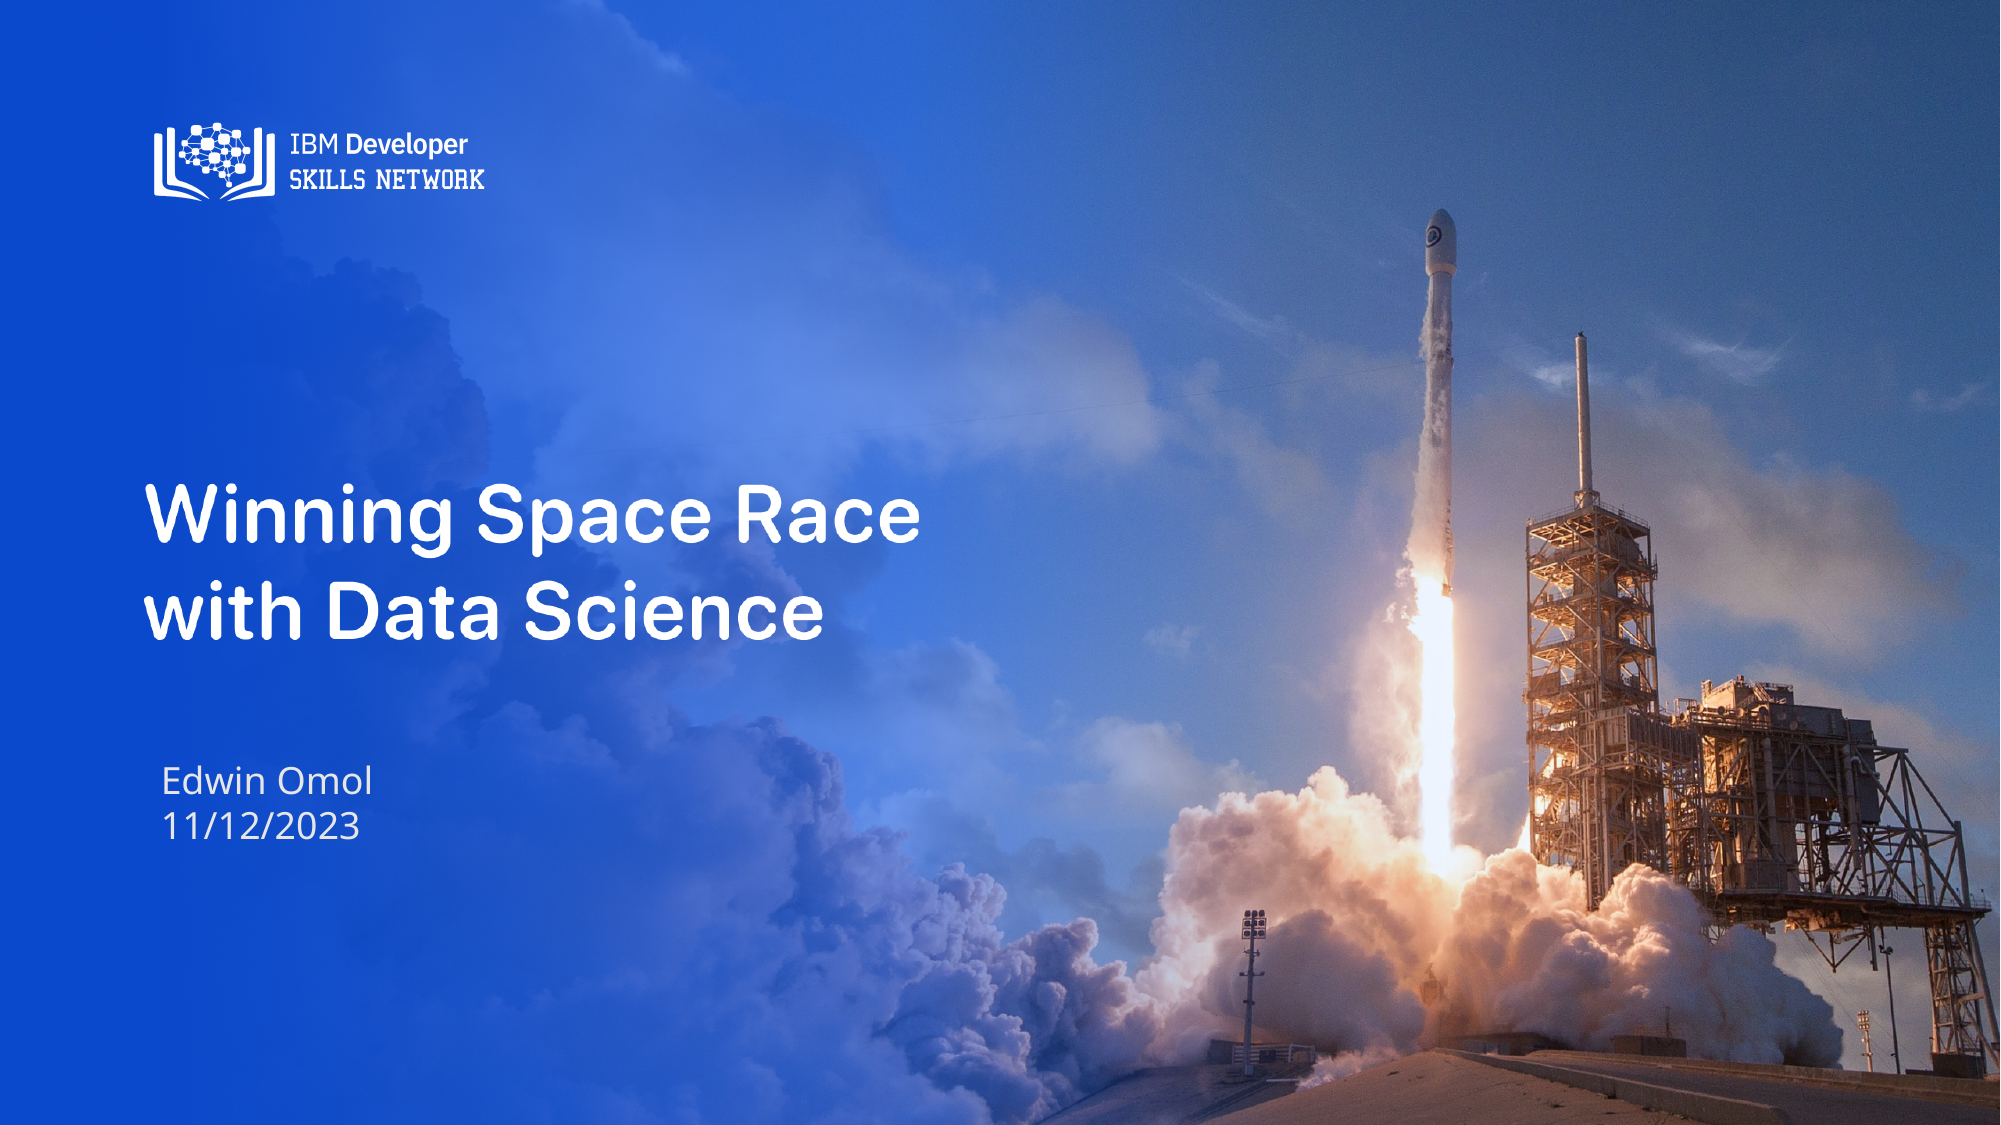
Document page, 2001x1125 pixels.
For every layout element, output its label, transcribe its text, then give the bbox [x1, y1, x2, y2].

text_box Edwin Omol 11/12/2023 [145, 749, 559, 855]
picture [0, 0, 2001, 1125]
